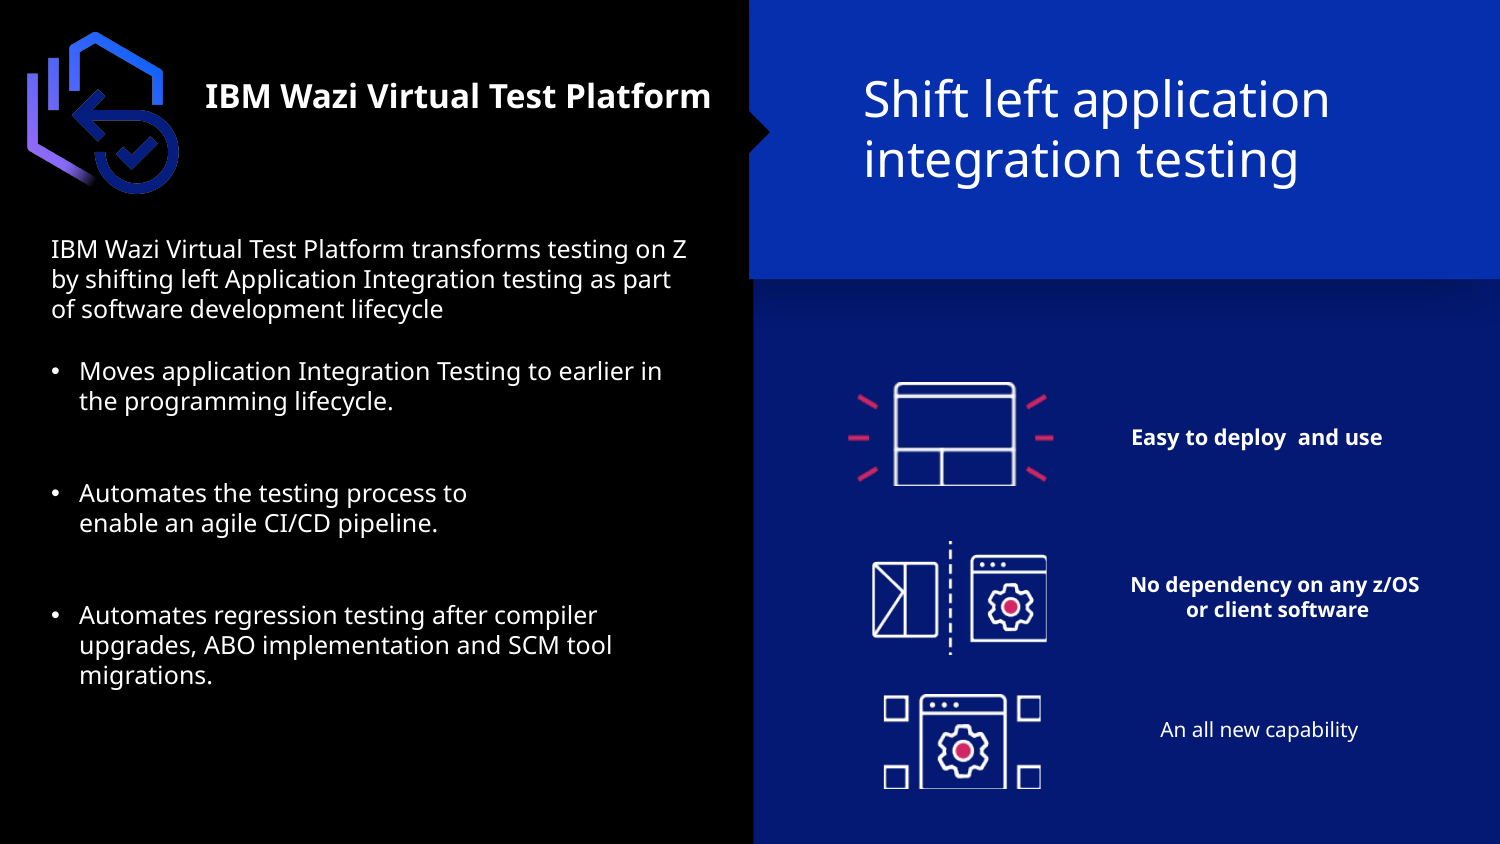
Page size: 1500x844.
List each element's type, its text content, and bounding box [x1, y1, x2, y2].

picture [872, 540, 1047, 655]
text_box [0, 10, 754, 844]
text_box No dependency on any z/OS or client software [1115, 564, 1440, 630]
text_box Easy to deploy and use [1116, 416, 1398, 458]
picture [883, 694, 1041, 789]
picture [848, 382, 1054, 486]
text_box Shift left application integration testing [848, 59, 1404, 195]
text_box An all new capability [1145, 709, 1373, 750]
text_box [749, 0, 1500, 280]
picture [0, 0, 206, 222]
text_box [758, 293, 1500, 844]
